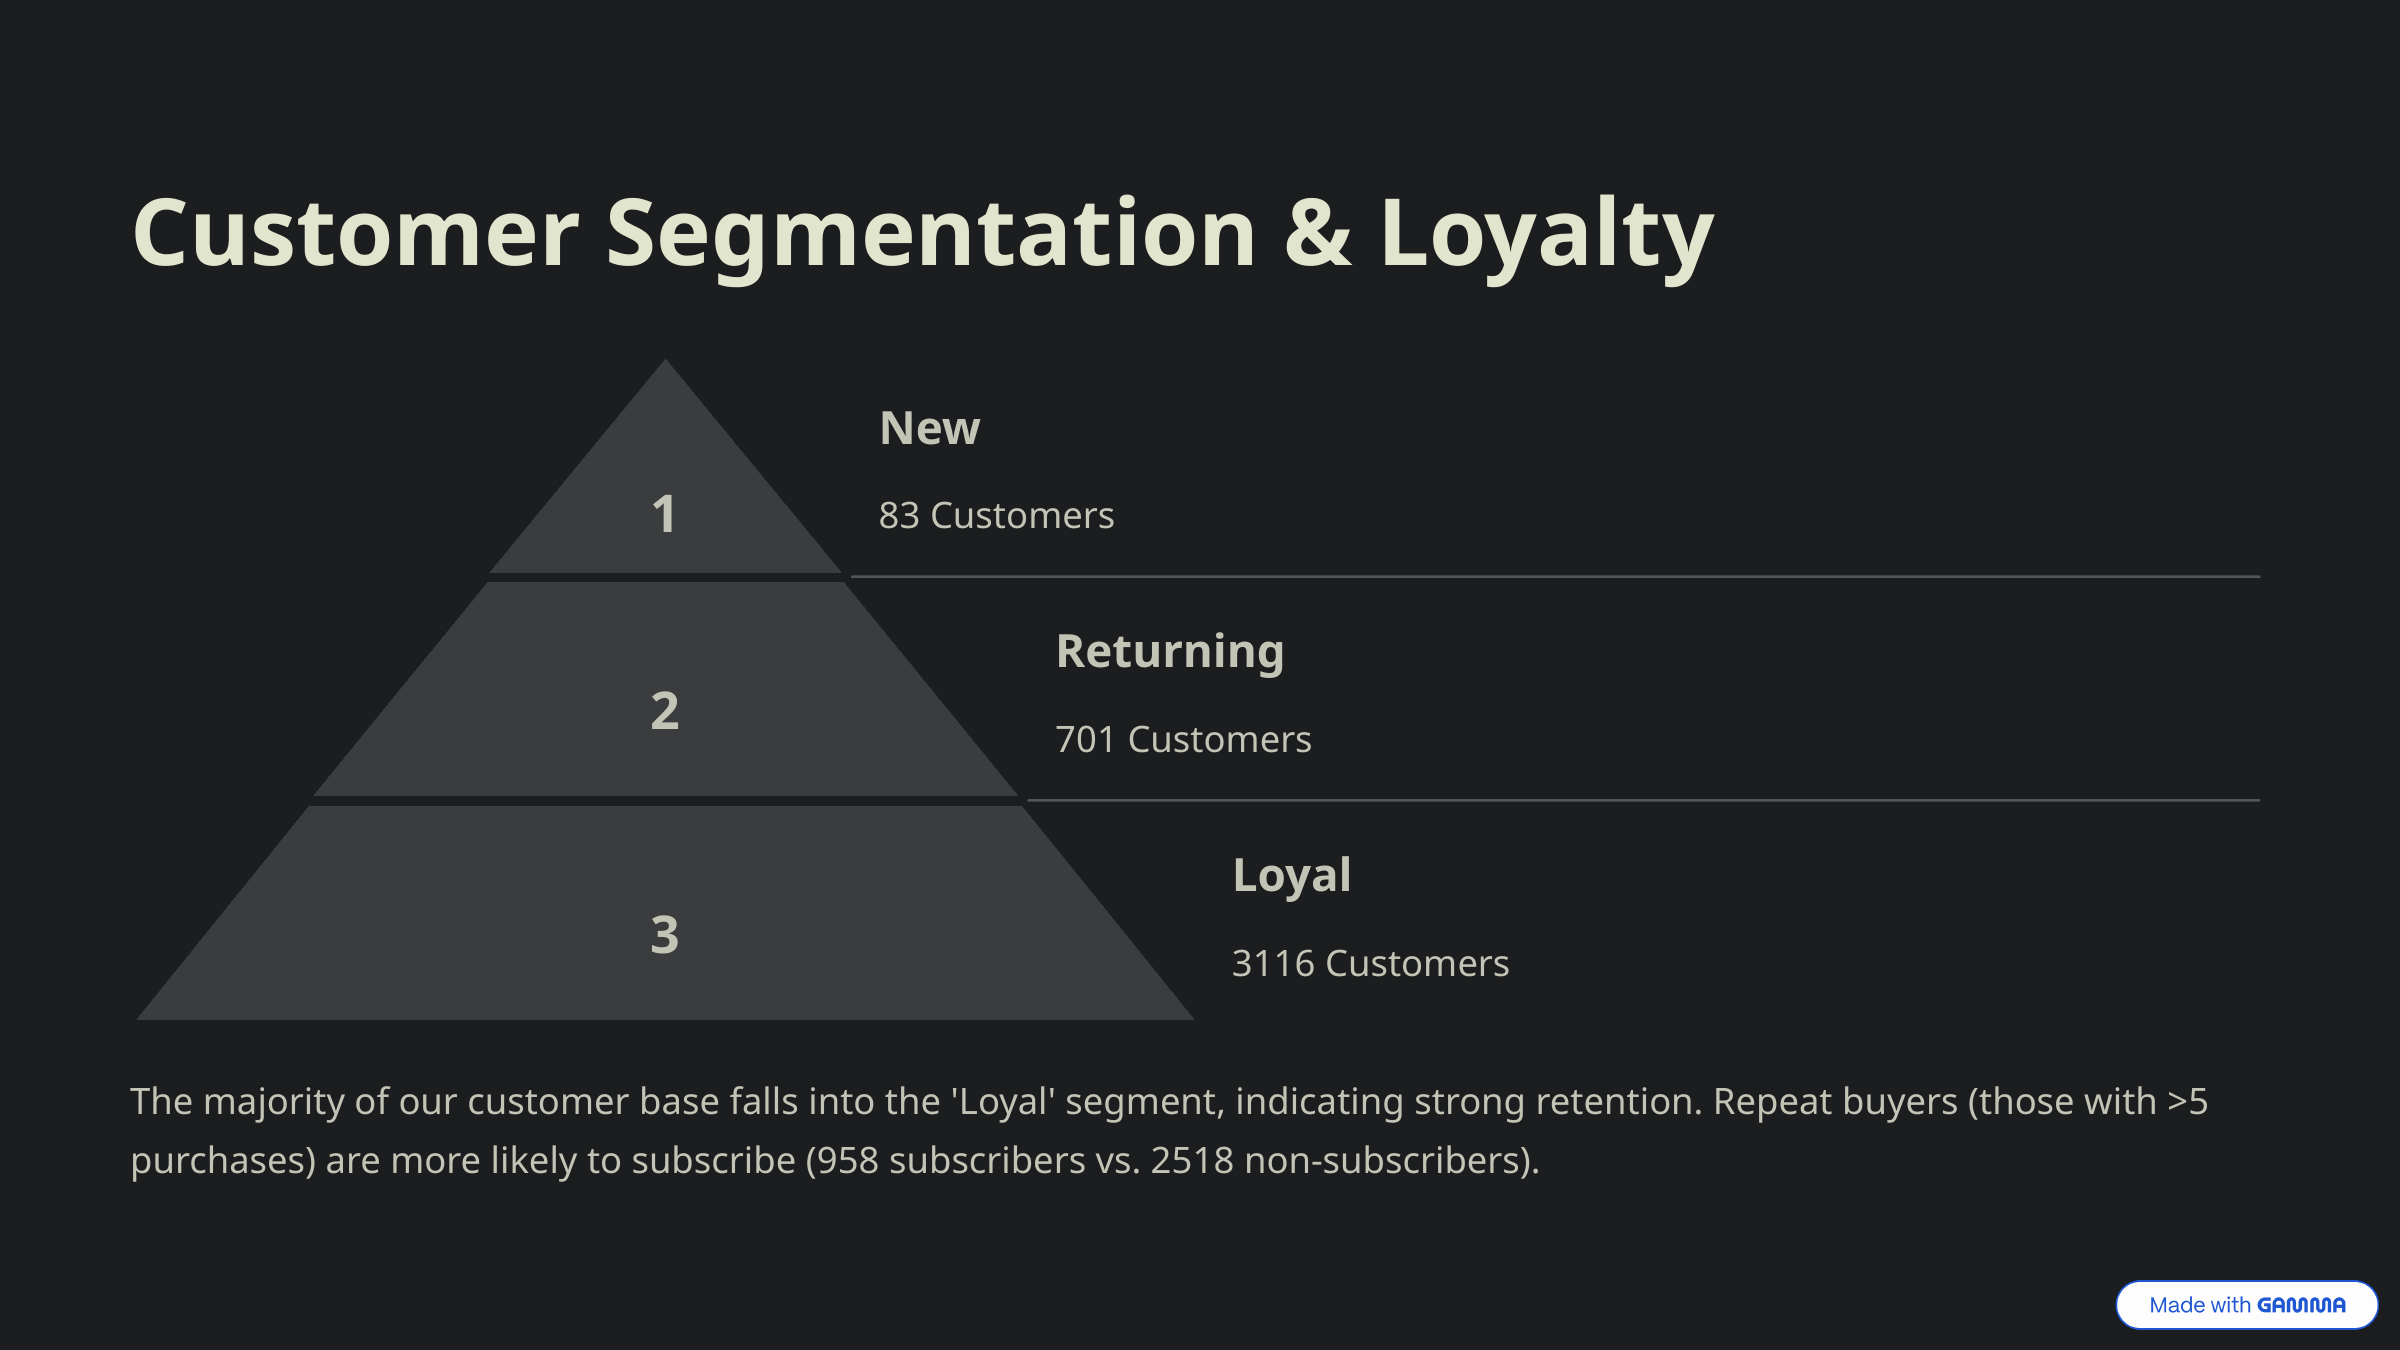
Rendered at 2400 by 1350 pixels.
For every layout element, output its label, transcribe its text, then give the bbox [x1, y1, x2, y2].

text_box 3116 Customers [1231, 923, 1501, 984]
text_box 701 Customers [1055, 700, 1308, 760]
text_box The majority of our customer base falls into the 'Loyal' segment, indicating strong retention. Repeat buyers (those with >5 purchases) are more likely to subscribe (958 subscribers vs. 2518 non-subscribers). [130, 1062, 2270, 1182]
text_box New [878, 396, 1117, 455]
picture [135, 806, 1195, 1021]
text_box Loyal [1231, 843, 1501, 902]
picture [2106, 1271, 2389, 1339]
picture [311, 582, 1019, 797]
text_box Returning [1055, 619, 1308, 678]
text_box Customer Segmentation & Loyalty [130, 168, 1586, 285]
picture [488, 358, 842, 574]
text_box 83 Customers [878, 476, 1117, 537]
